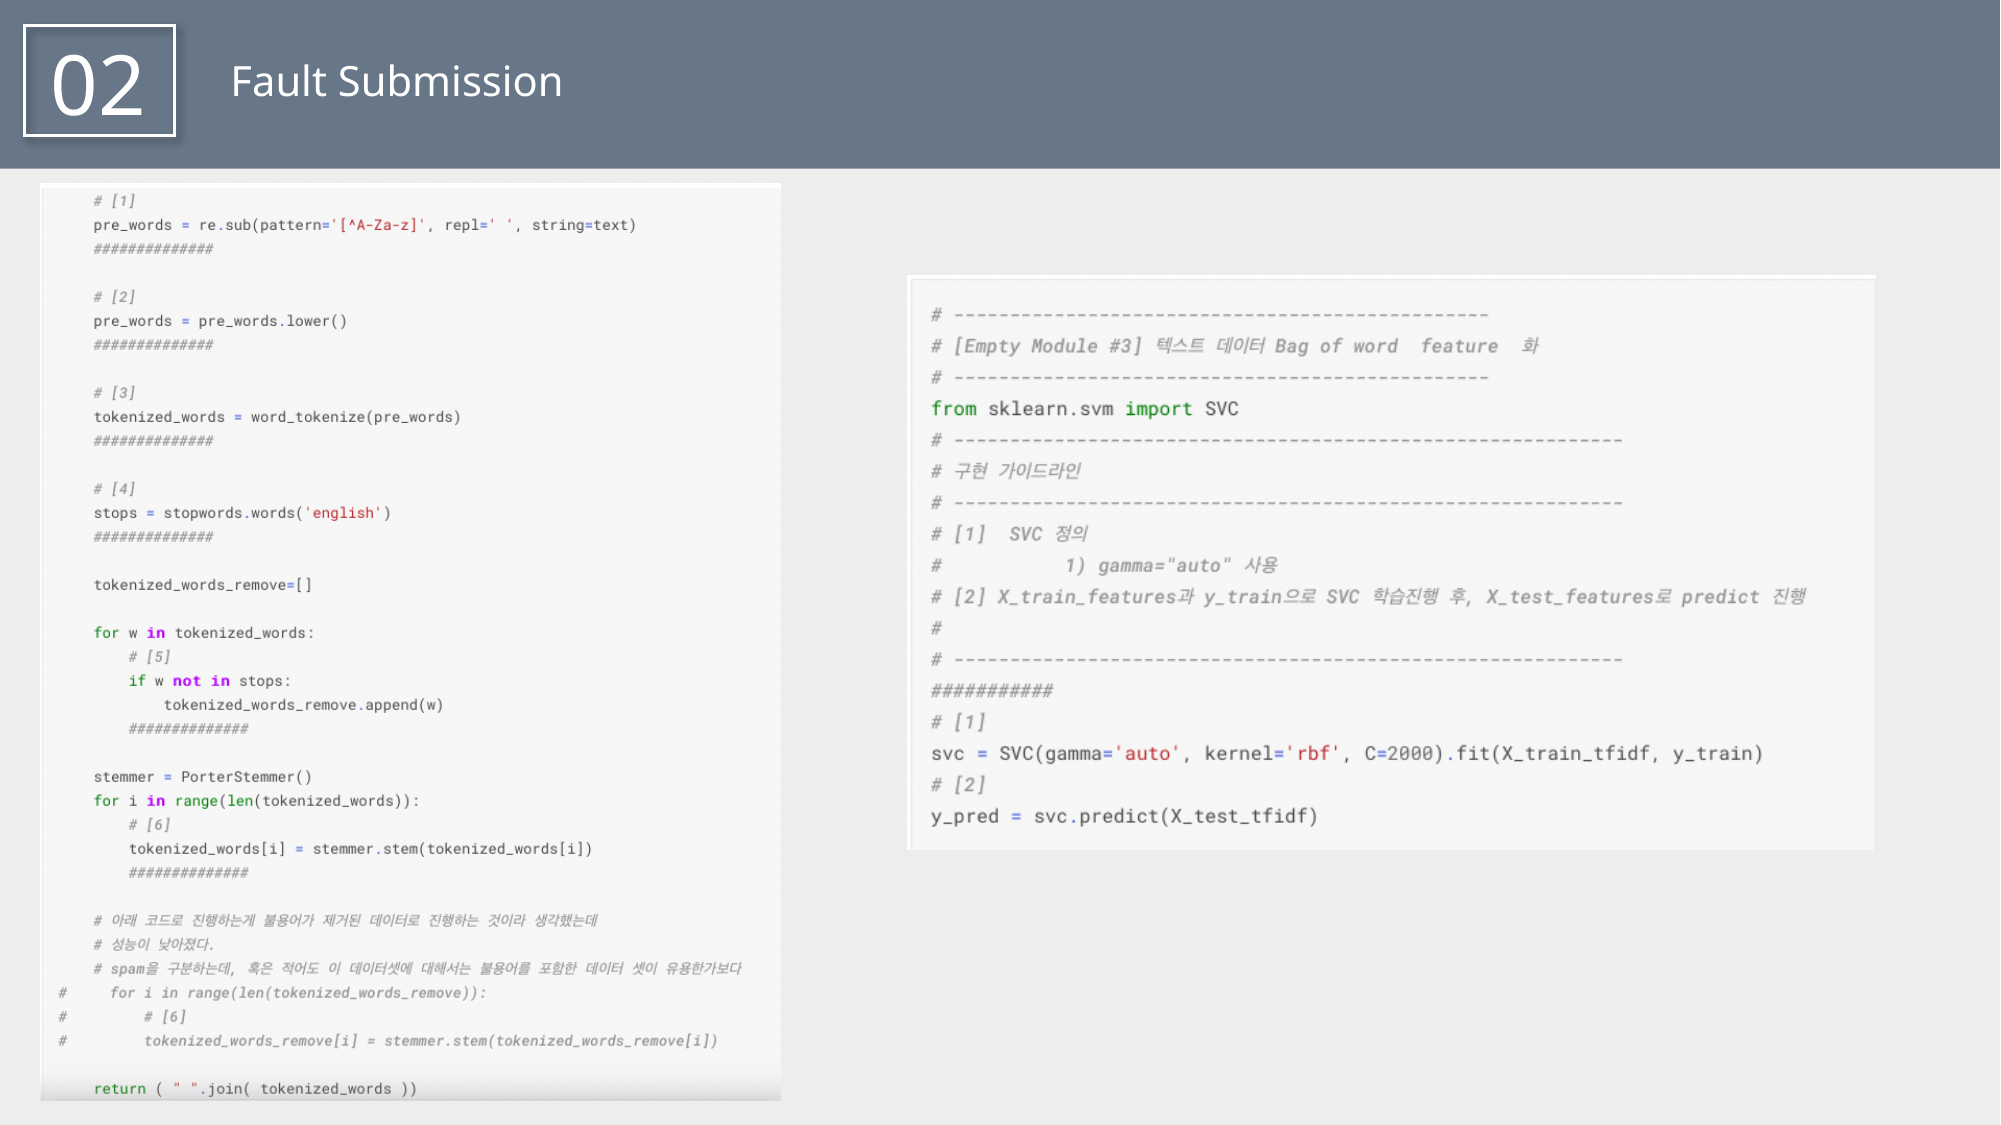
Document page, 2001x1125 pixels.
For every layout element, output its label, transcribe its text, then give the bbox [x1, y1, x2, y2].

text_box 02 [36, 25, 161, 140]
text_box [23, 24, 176, 137]
picture [907, 275, 1876, 850]
picture [40, 183, 781, 1101]
text_box Fault Submission [215, 47, 1157, 113]
text_box [0, 0, 2000, 170]
